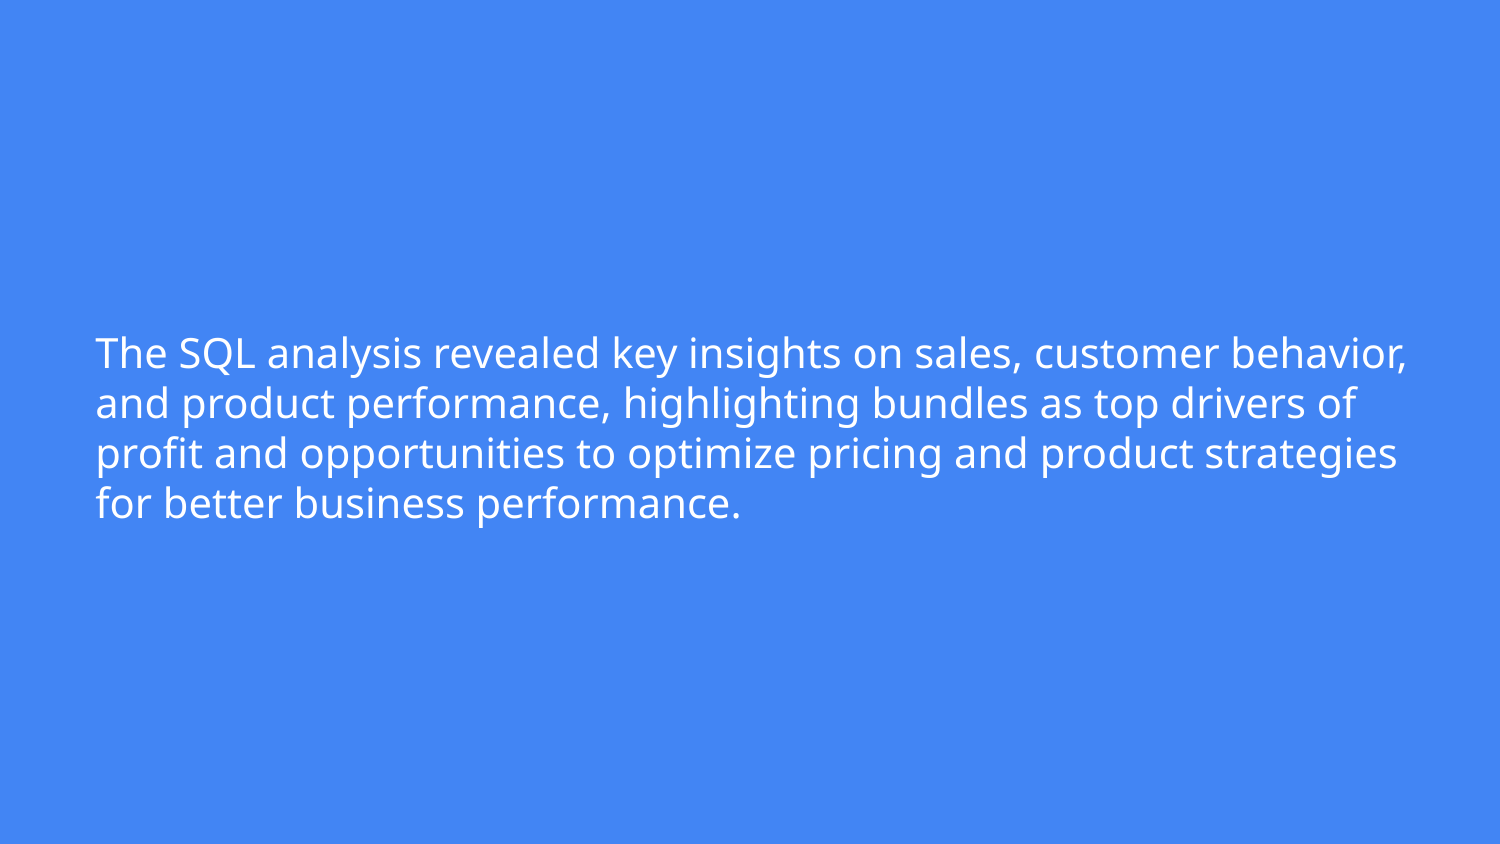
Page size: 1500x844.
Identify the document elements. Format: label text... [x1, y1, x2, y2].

title The SQL analysis revealed key insights on sales, customer behavior, and product performance, highlighting bundles as top drivers of profit and opportunities to optimize pricing and product strategies for better business performance. [80, 168, 1428, 686]
